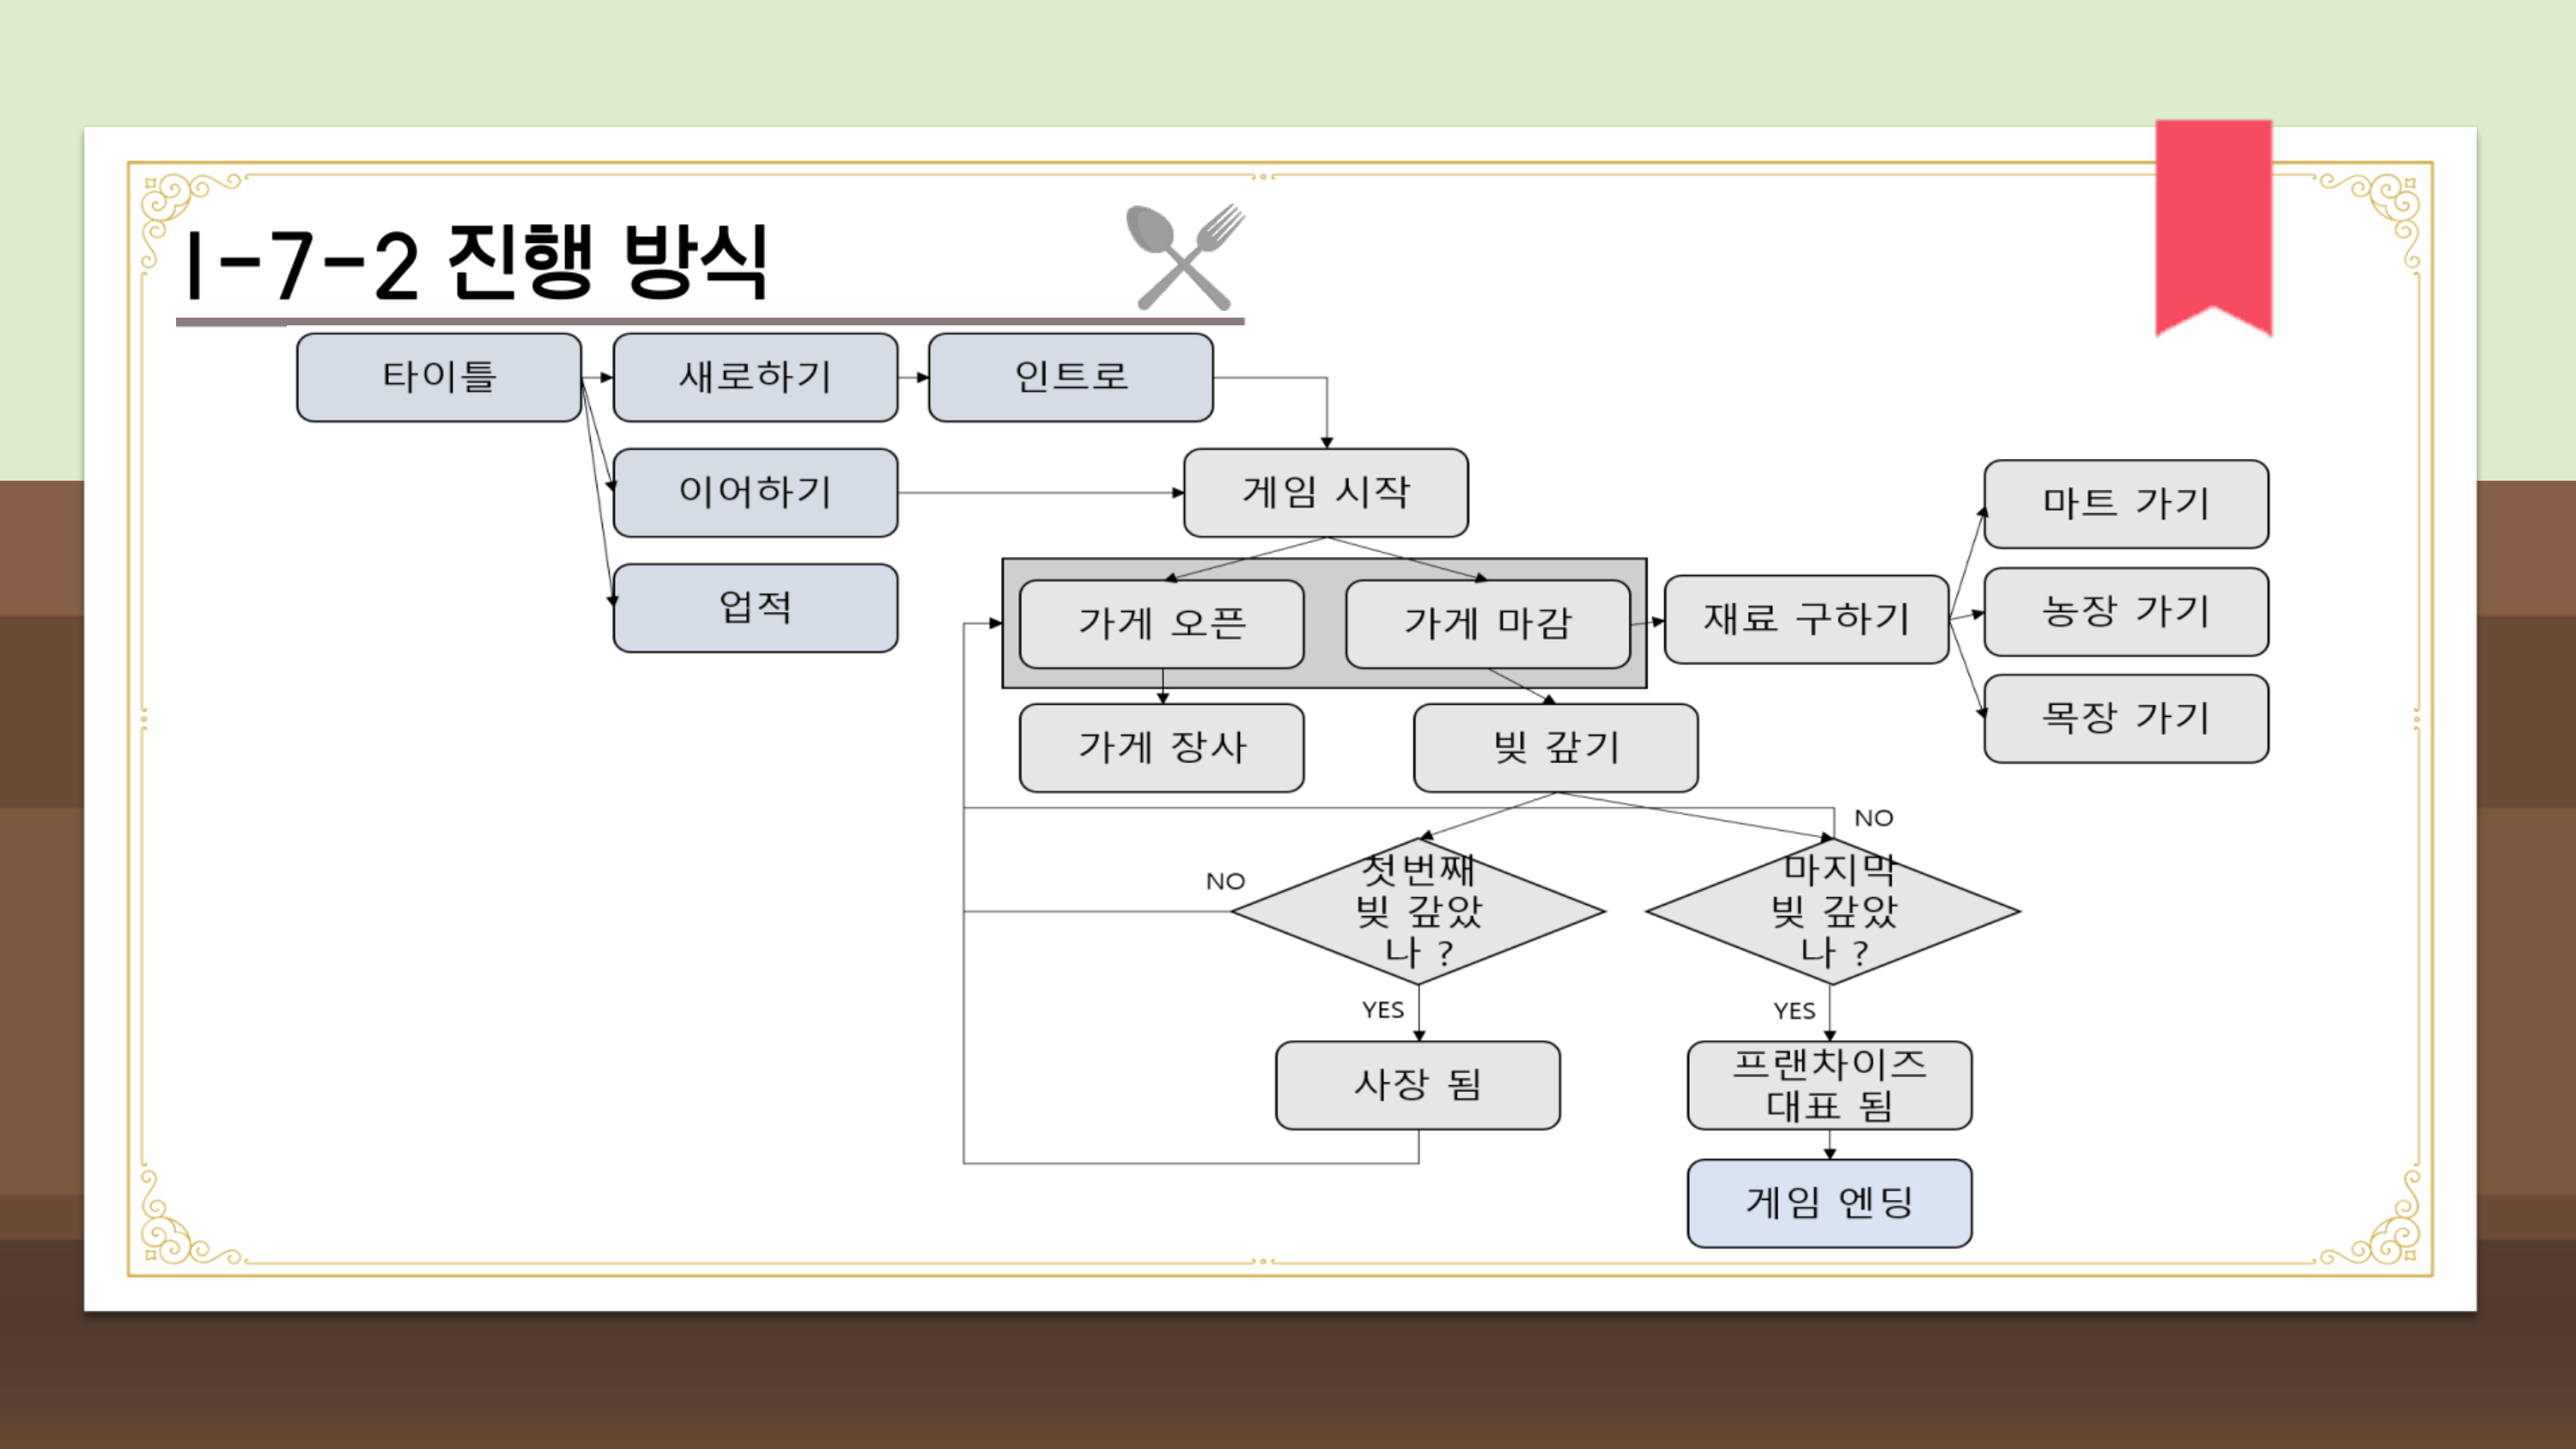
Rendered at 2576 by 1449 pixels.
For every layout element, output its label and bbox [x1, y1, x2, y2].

text_box [73, 124, 2489, 1329]
text_box [0, 480, 2576, 1449]
text_box [2122, 100, 2328, 358]
text_box [286, 325, 2280, 1252]
text_box [176, 203, 1247, 333]
